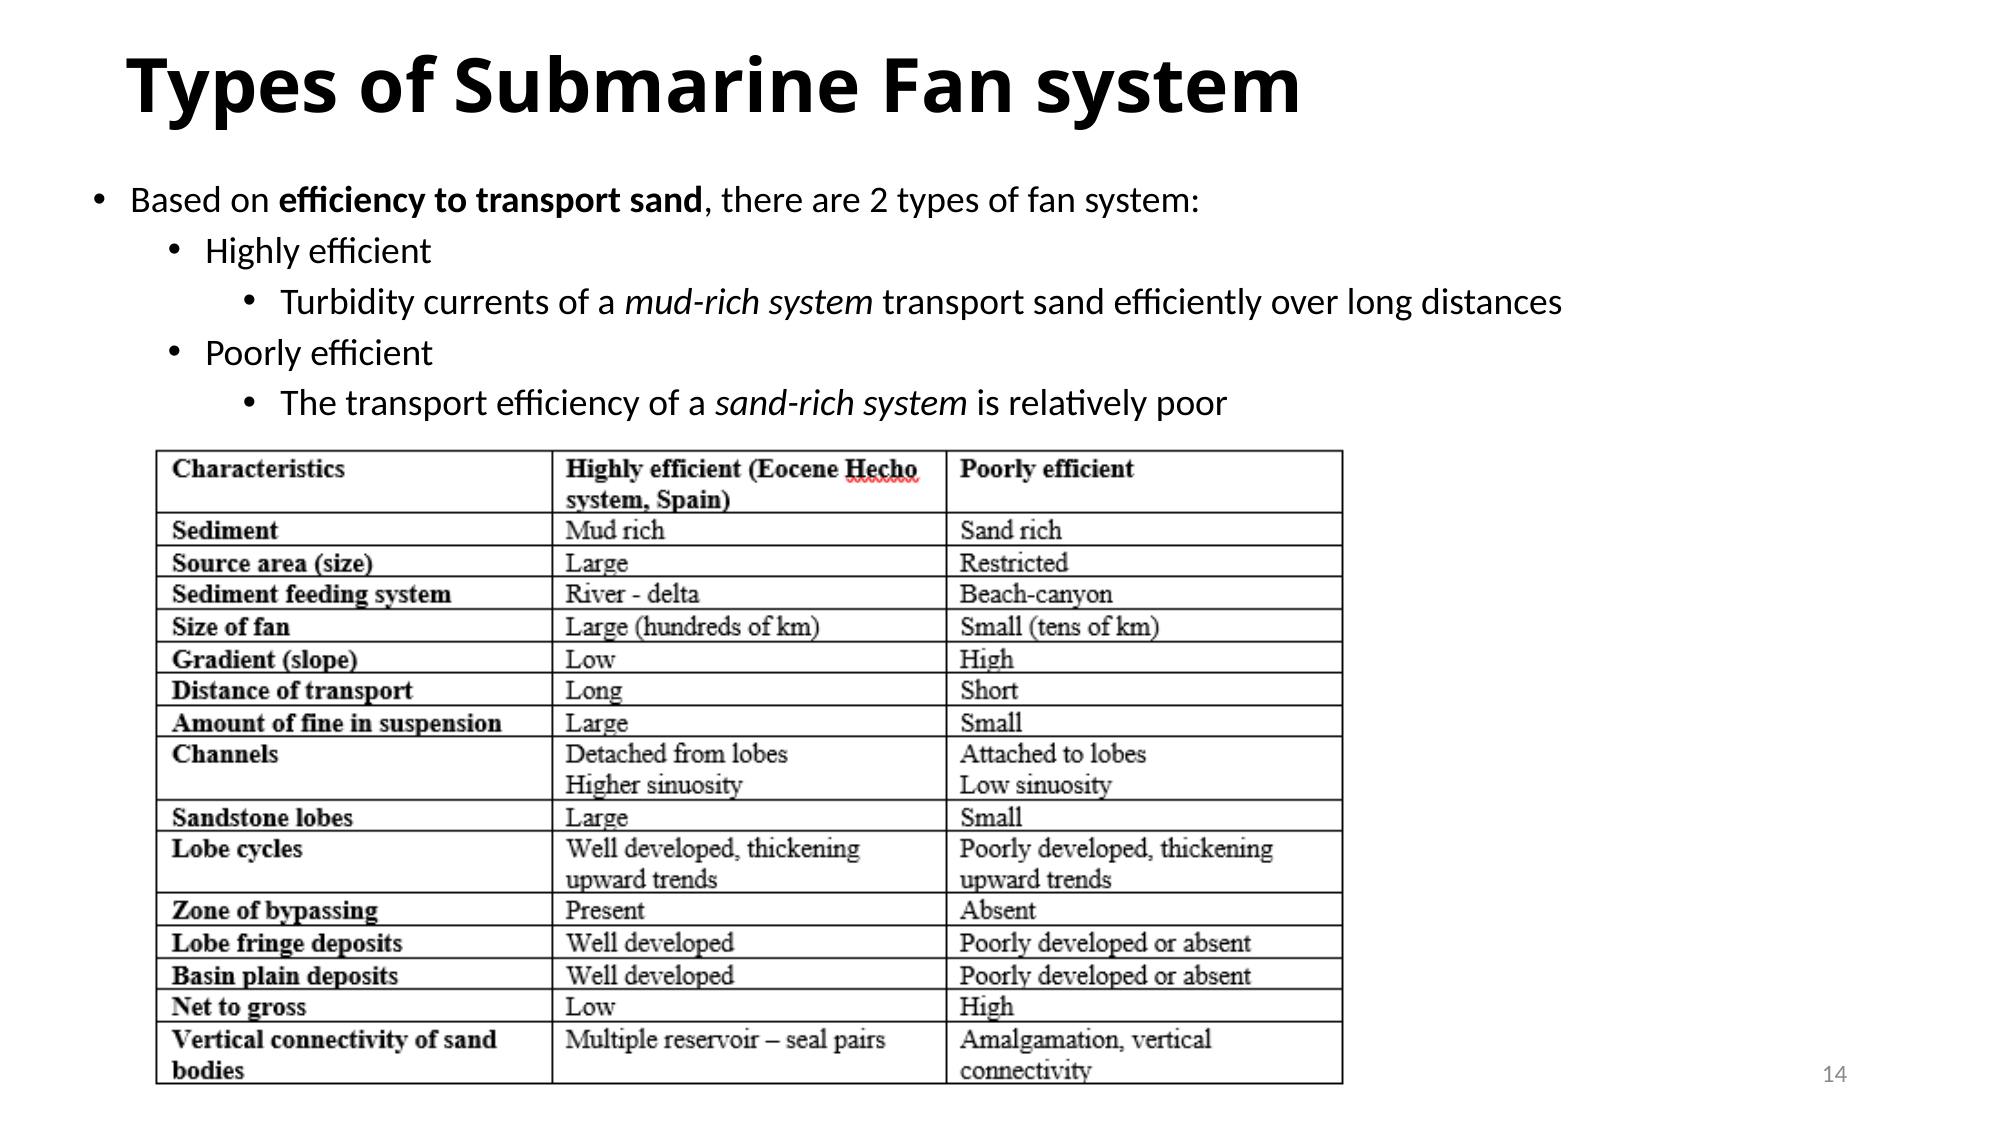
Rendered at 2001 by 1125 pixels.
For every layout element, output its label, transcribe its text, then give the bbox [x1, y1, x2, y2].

title Types of Submarine Fan system [110, 30, 1836, 145]
picture [145, 434, 1362, 1103]
list Based on efficiency to transport sand, there are 2 types of fan system: Highly efficient Turbidity currents of a mud-rich system transport sand efficiently over long distances Poorly efficient The transport efficiency of a sand-rich system is relatively poor [77, 172, 1803, 464]
slide_number 14 [1412, 1042, 1863, 1103]
